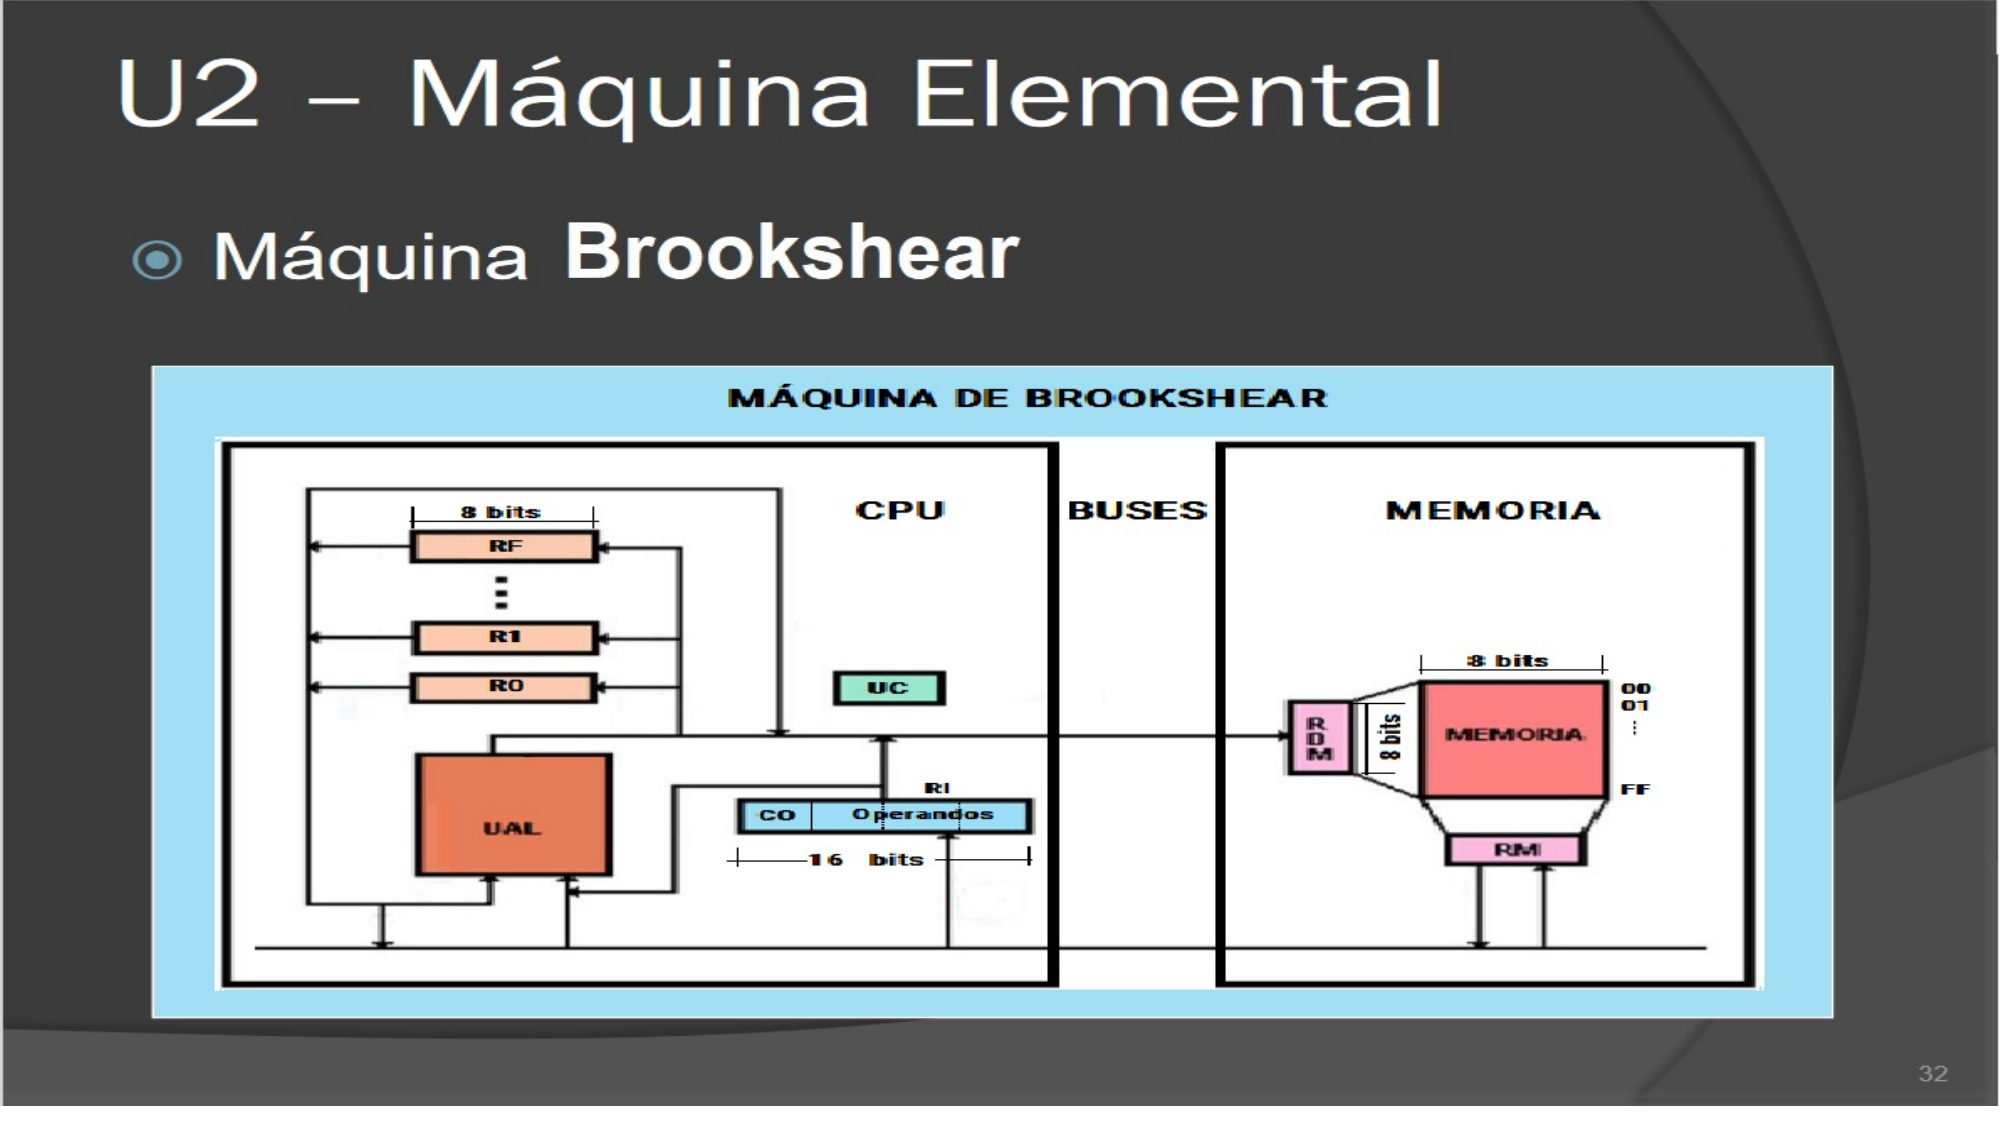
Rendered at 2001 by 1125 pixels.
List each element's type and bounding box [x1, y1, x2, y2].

list [0, 0, 2000, 1106]
